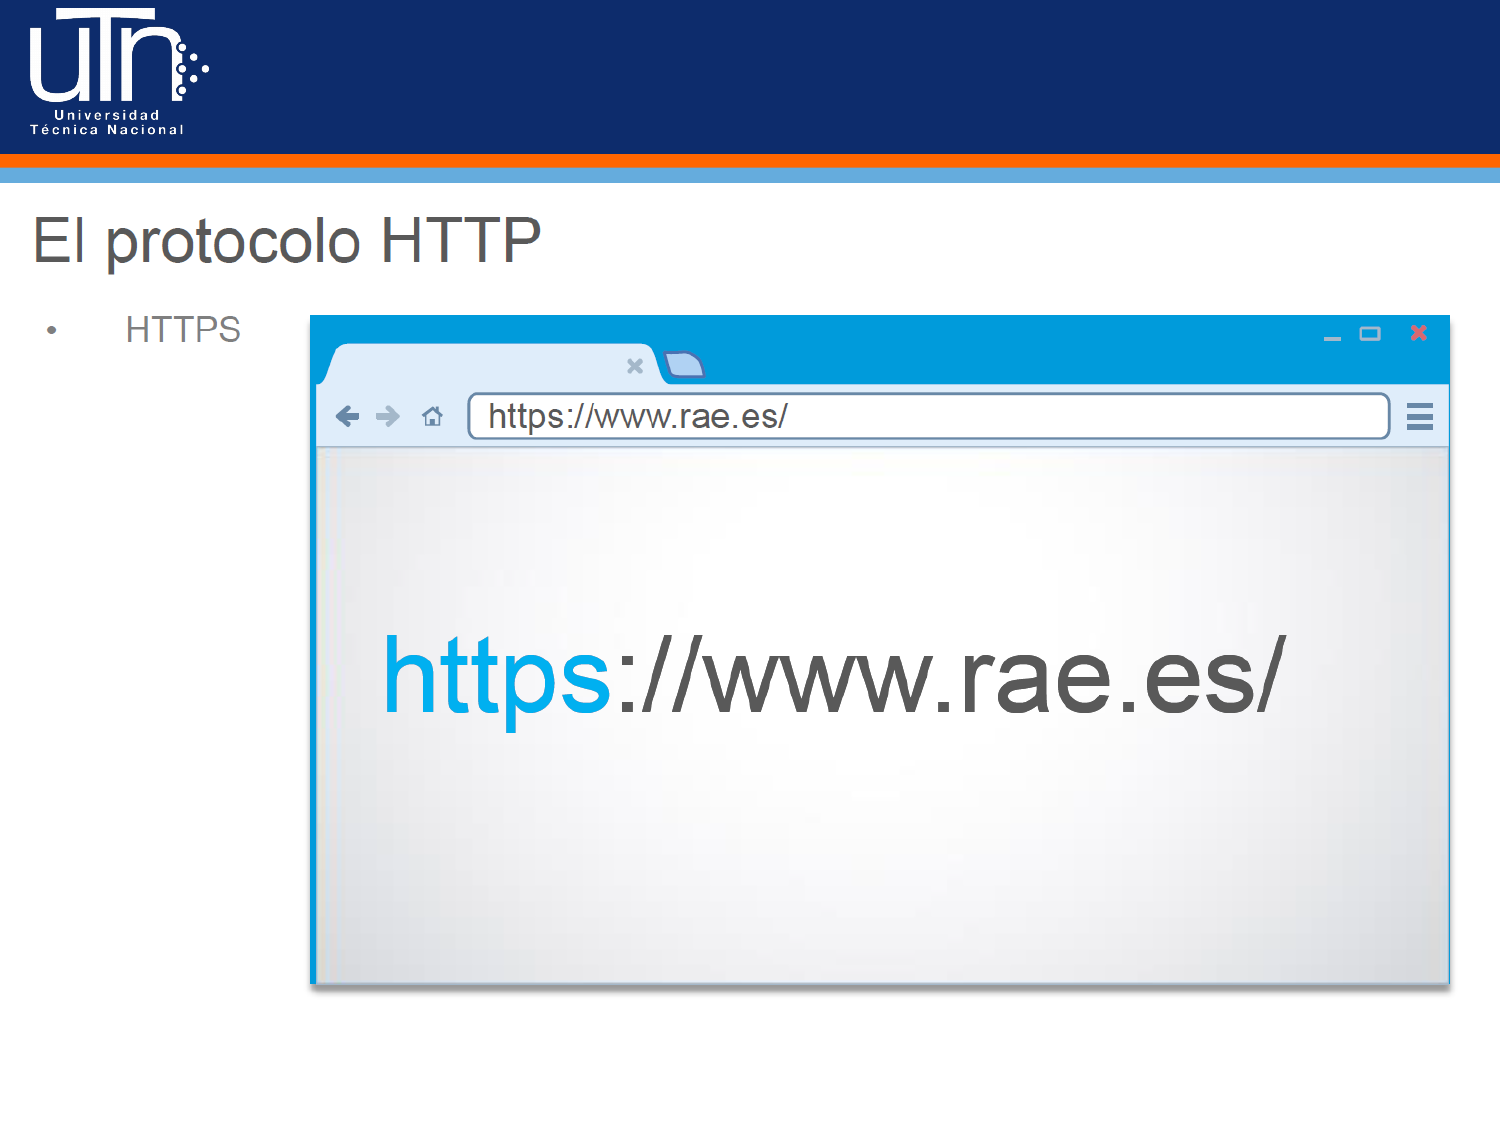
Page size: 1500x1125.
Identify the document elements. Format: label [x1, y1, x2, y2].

picture [0, 0, 1500, 154]
picture [0, 183, 1500, 1027]
